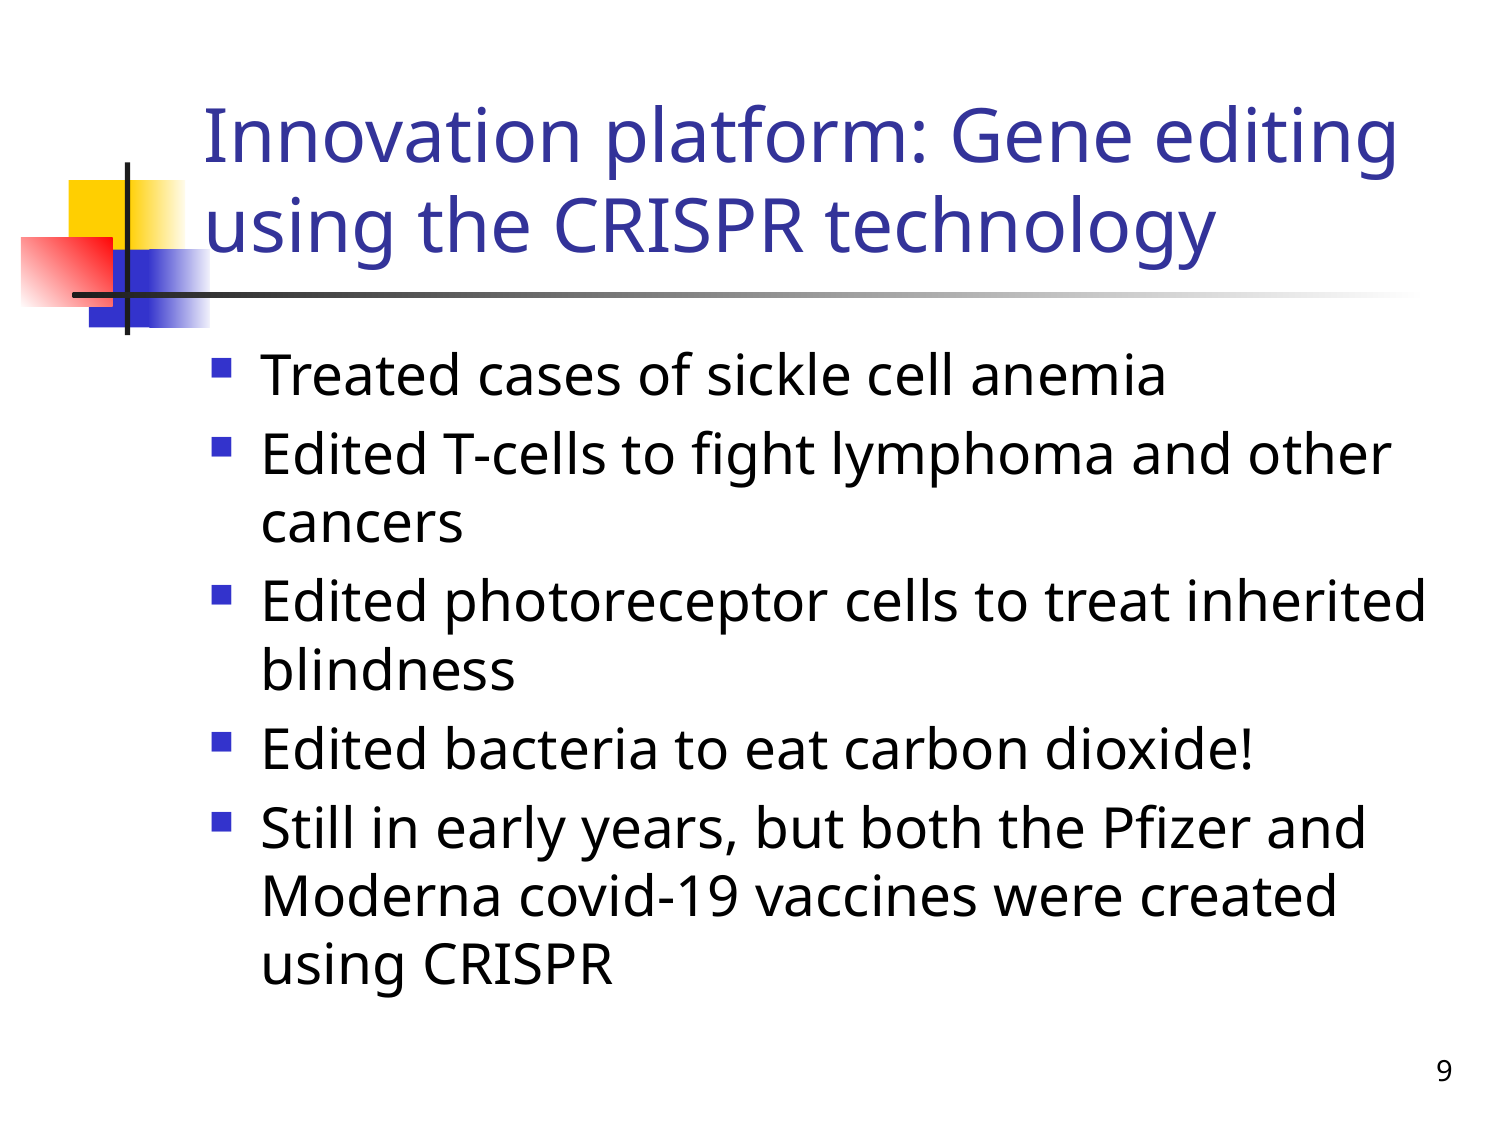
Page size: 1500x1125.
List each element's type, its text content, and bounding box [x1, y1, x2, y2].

list Treated cases of sickle cell anemia Edited T-cells to fight lymphoma and other cancers Edited photoreceptor cells to treat inherited blindness Edited bacteria to eat carbon dioxide! Still in early years, but both the Pfizer and Moderna covid-19 vaccines were created using CRISPR [193, 331, 1469, 1006]
title Innovation platform: Gene editing using the CRISPR technology [188, 35, 1468, 275]
slide_number 9 [1154, 1023, 1468, 1100]
